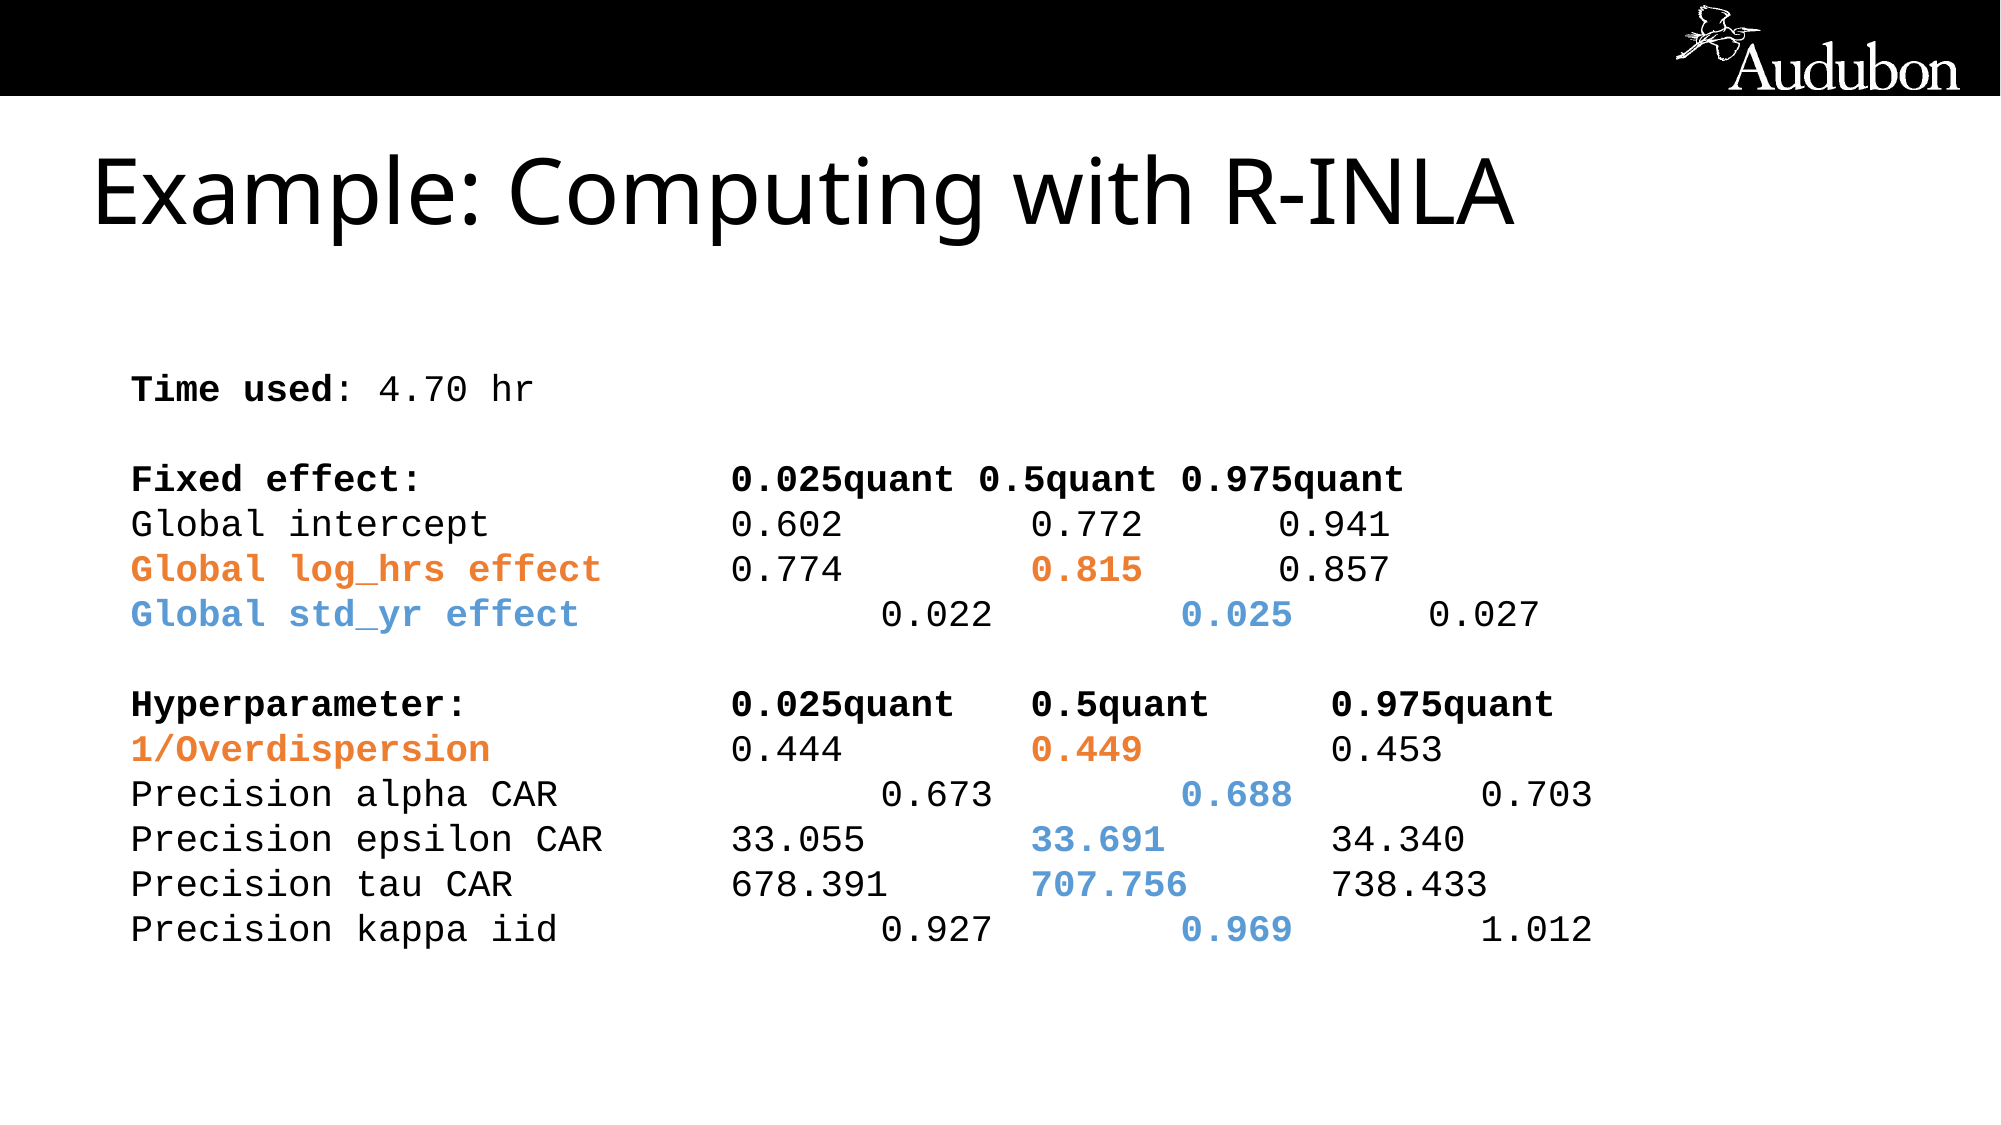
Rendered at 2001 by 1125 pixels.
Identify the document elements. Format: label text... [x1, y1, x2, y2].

text_box Time used: 4.70 hr Fixed effect: 0.025quant 0.5quant 0.975quant Global intercept 0.602 0.772 0.941 Global log_hrs effect 0.774 0.815 0.857 Global std_yr effect 0.022 0.025 0.027 Hyperparameter: 0.025quant 0.5quant 0.975quant 1/Overdispersion 0.444 0.449 0.453 Precision alpha CAR 0.673 0.688 0.703 Precision epsilon CAR 33.055 33.691 34.340 Precision tau CAR 678.391 707.756 738.433 Precision kappa iid 0.927 0.969 1.012 [115, 356, 1770, 957]
title Example: Computing with R-INLA [75, 120, 1725, 270]
picture [1676, 5, 1960, 90]
